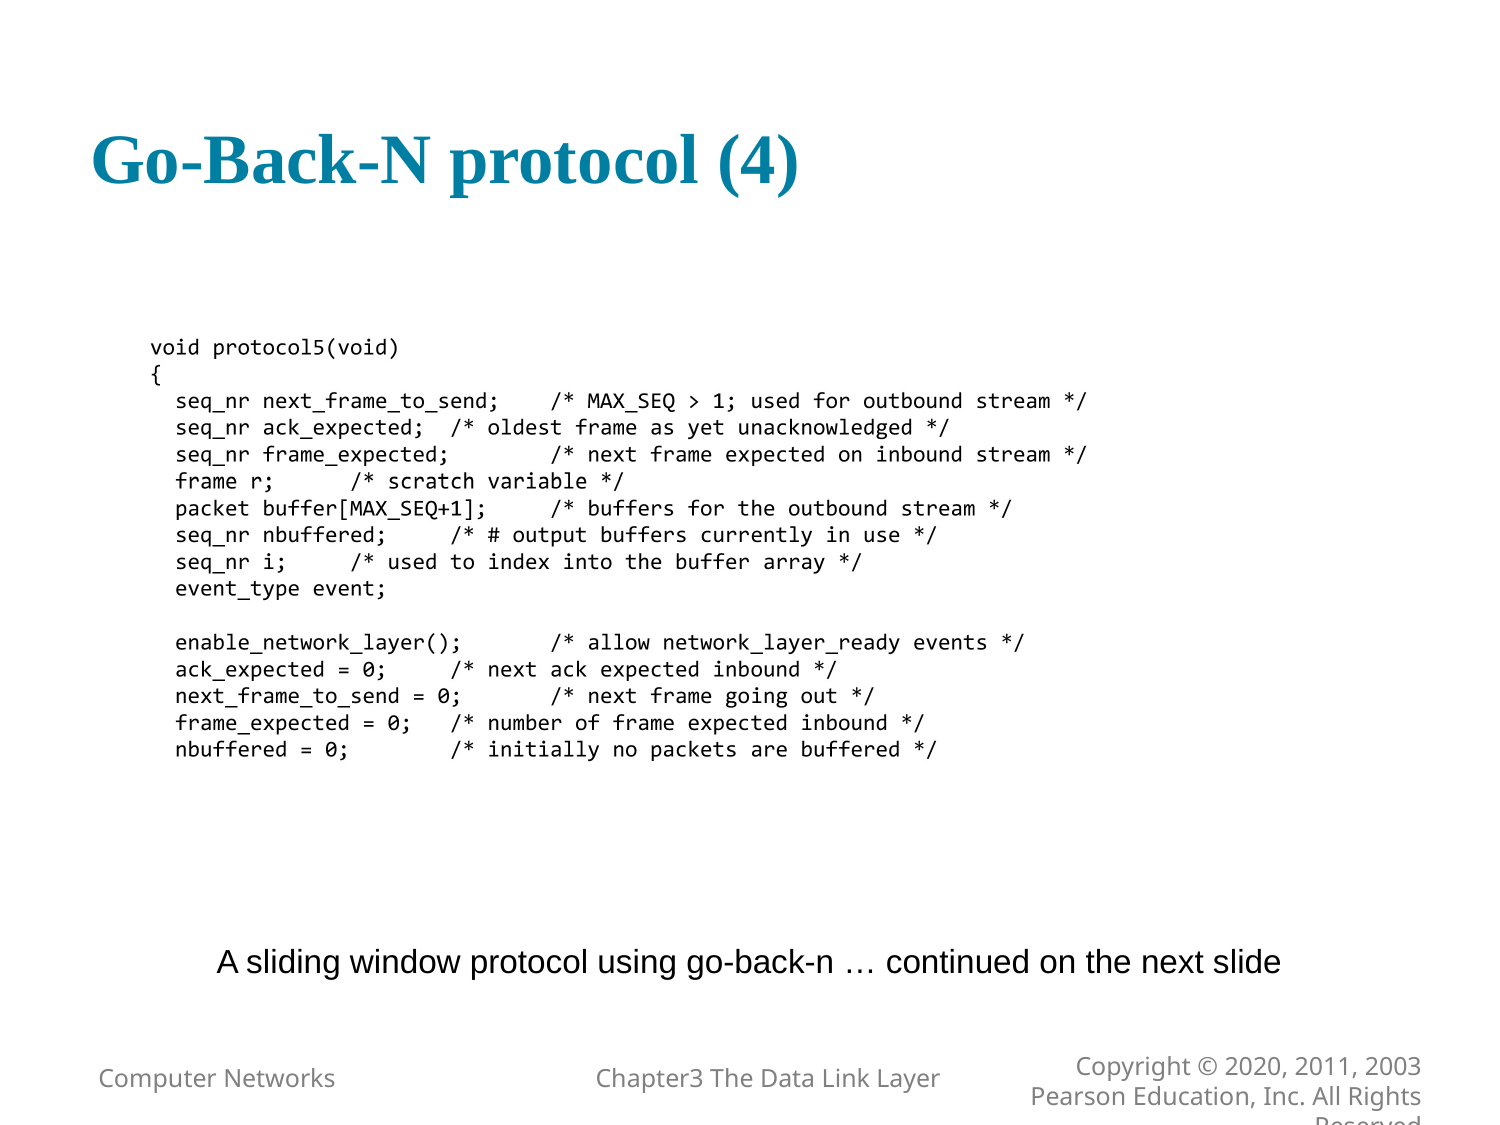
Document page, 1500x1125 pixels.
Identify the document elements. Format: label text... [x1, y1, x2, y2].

list A sliding window protocol using go-back-n … continued on the next slide [75, 929, 1425, 996]
title Go-Back-N protocol (4) [75, 37, 1425, 213]
picture [147, 333, 1353, 768]
